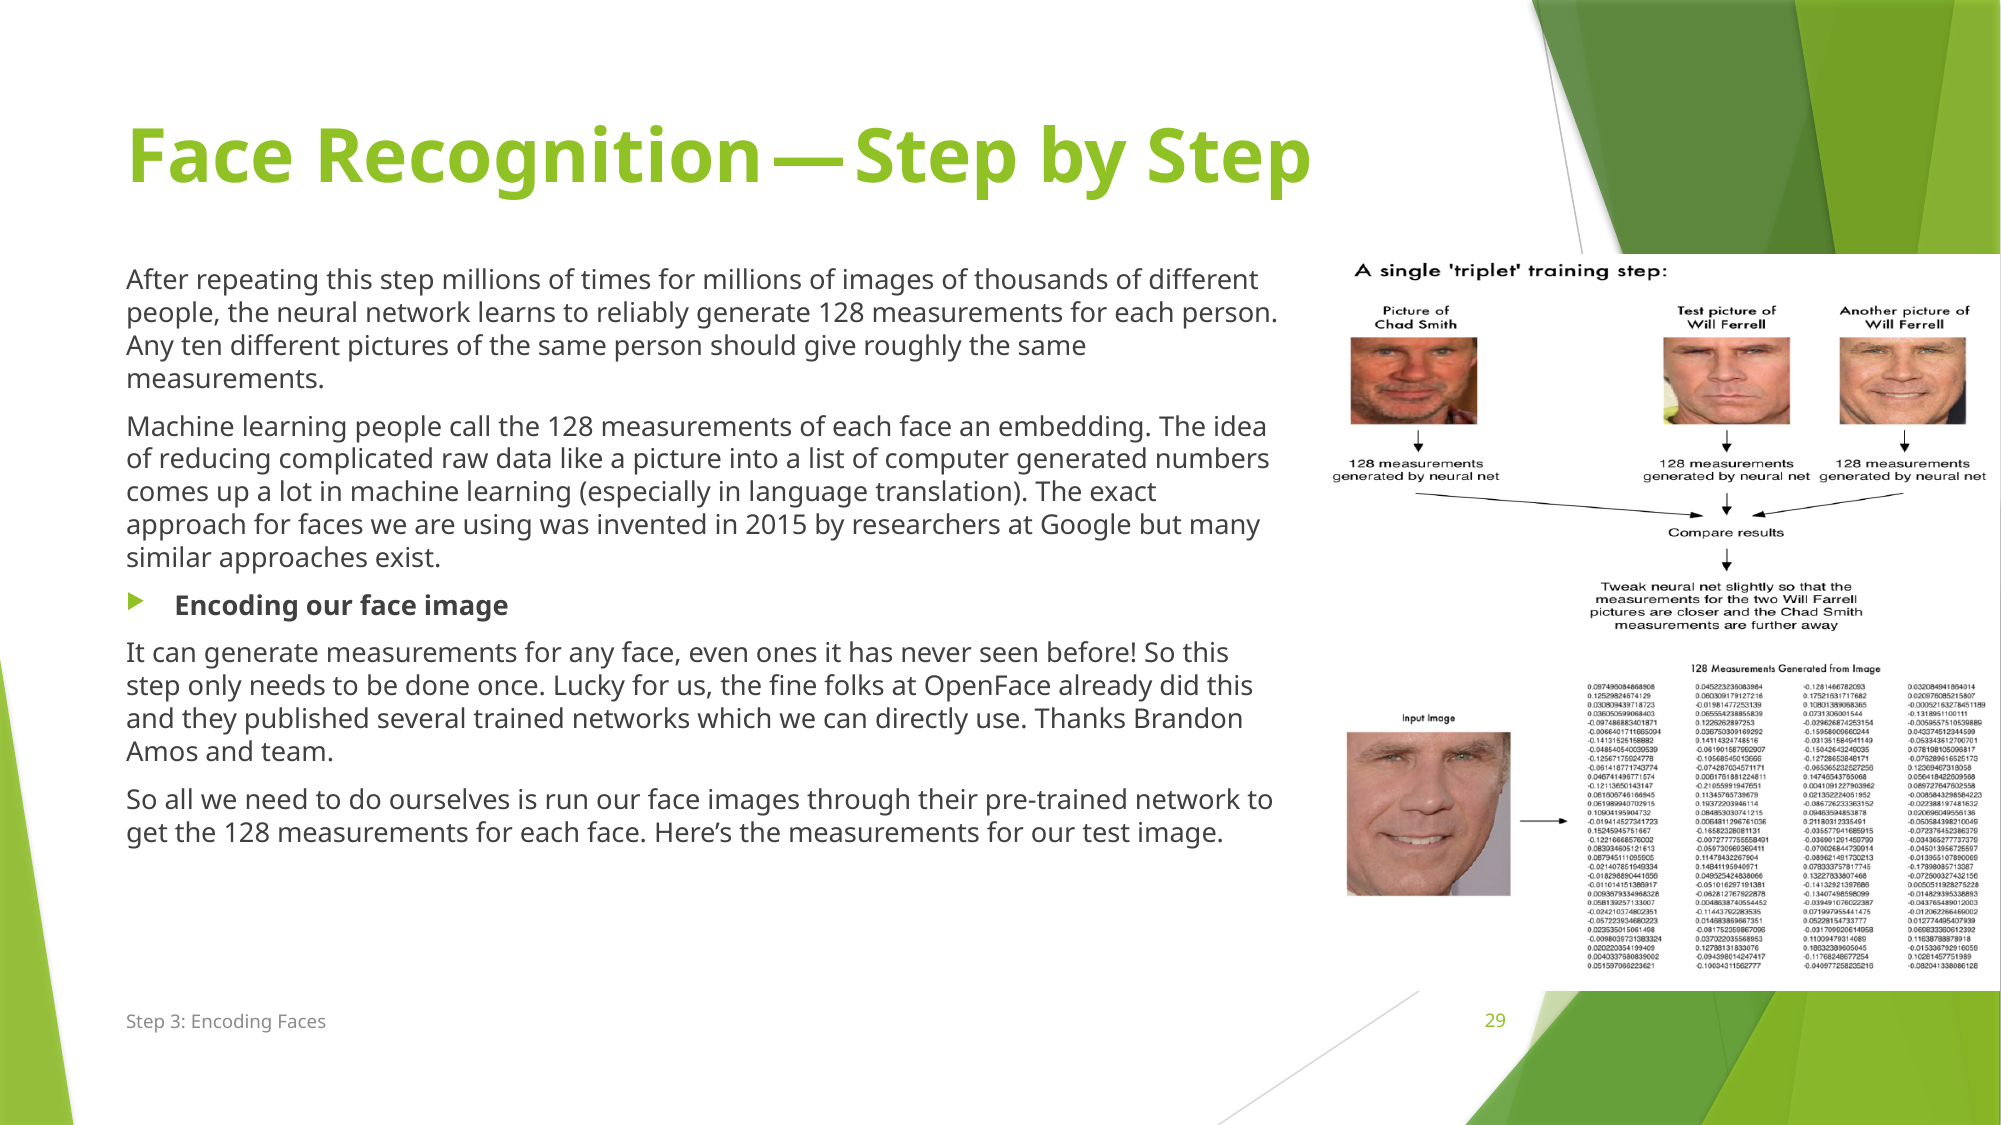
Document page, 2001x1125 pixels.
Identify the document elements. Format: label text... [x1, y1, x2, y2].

footer Step 3: Encoding Faces [111, 991, 1145, 1051]
list After repeating this step millions of times for millions of images of thousands of different people, the neural network learns to reliably generate 128 measurements for each person. Any ten different pictures of the same person should give roughly the same measurements. Machine learning people call the 128 measurements of each face an embedding. The idea of reducing complicated raw data like a picture into a list of computer generated numbers comes up a lot in machine learning (especially in language translation). The exact approach for faces we are using was invented in 2015 by researchers at Google but many similar approaches exist. Encoding our face image It can generate measurements for any face, even ones it has never seen before! So this step only needs to be done once. Lucky for us, the fine folks at OpenFace already did this and they published several trained networks which we can directly use. Thanks Brandon Amos and team. So all we need to do ourselves is run our face images through their pre-trained network to get the 128 measurements for each face. Here’s the measurements for our test image. [111, 254, 1297, 892]
picture [1319, 254, 2000, 992]
slide_number 29 [1409, 1000, 1522, 1051]
title Face Recognition — Step by Step [111, 99, 1522, 317]
